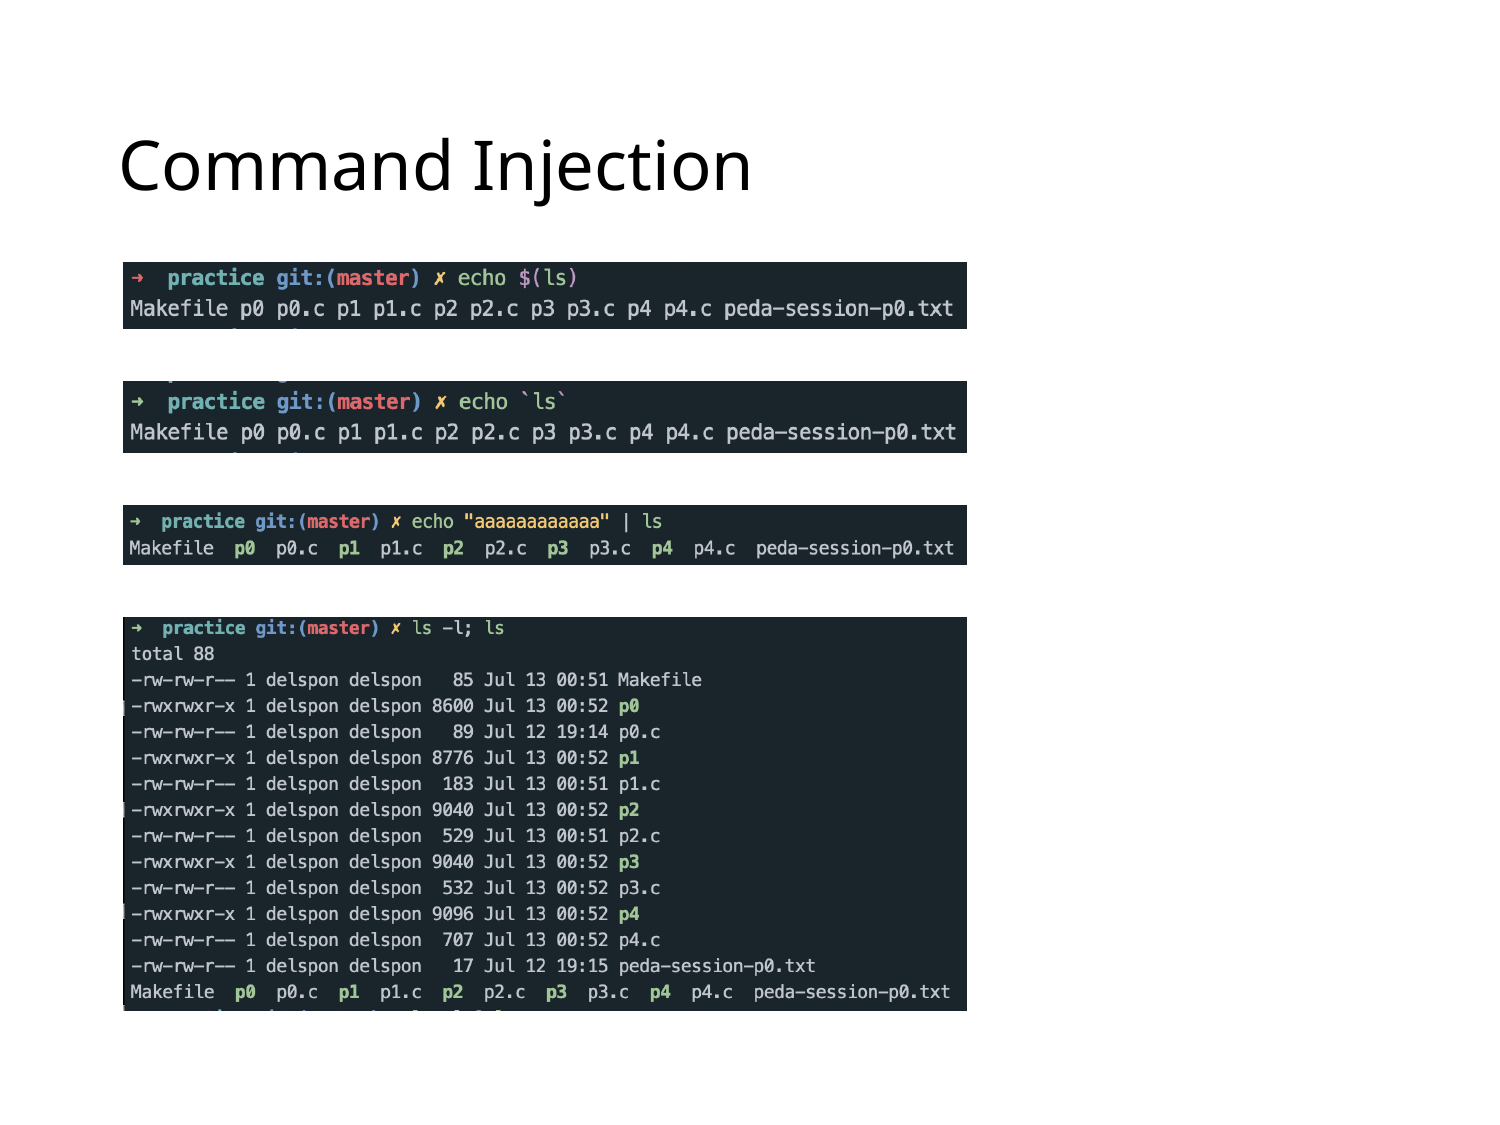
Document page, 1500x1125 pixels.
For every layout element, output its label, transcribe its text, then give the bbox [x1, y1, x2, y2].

picture [123, 505, 967, 565]
picture [123, 381, 967, 453]
picture [123, 617, 967, 1011]
title Command Injection [103, 59, 1397, 278]
picture [123, 262, 967, 329]
